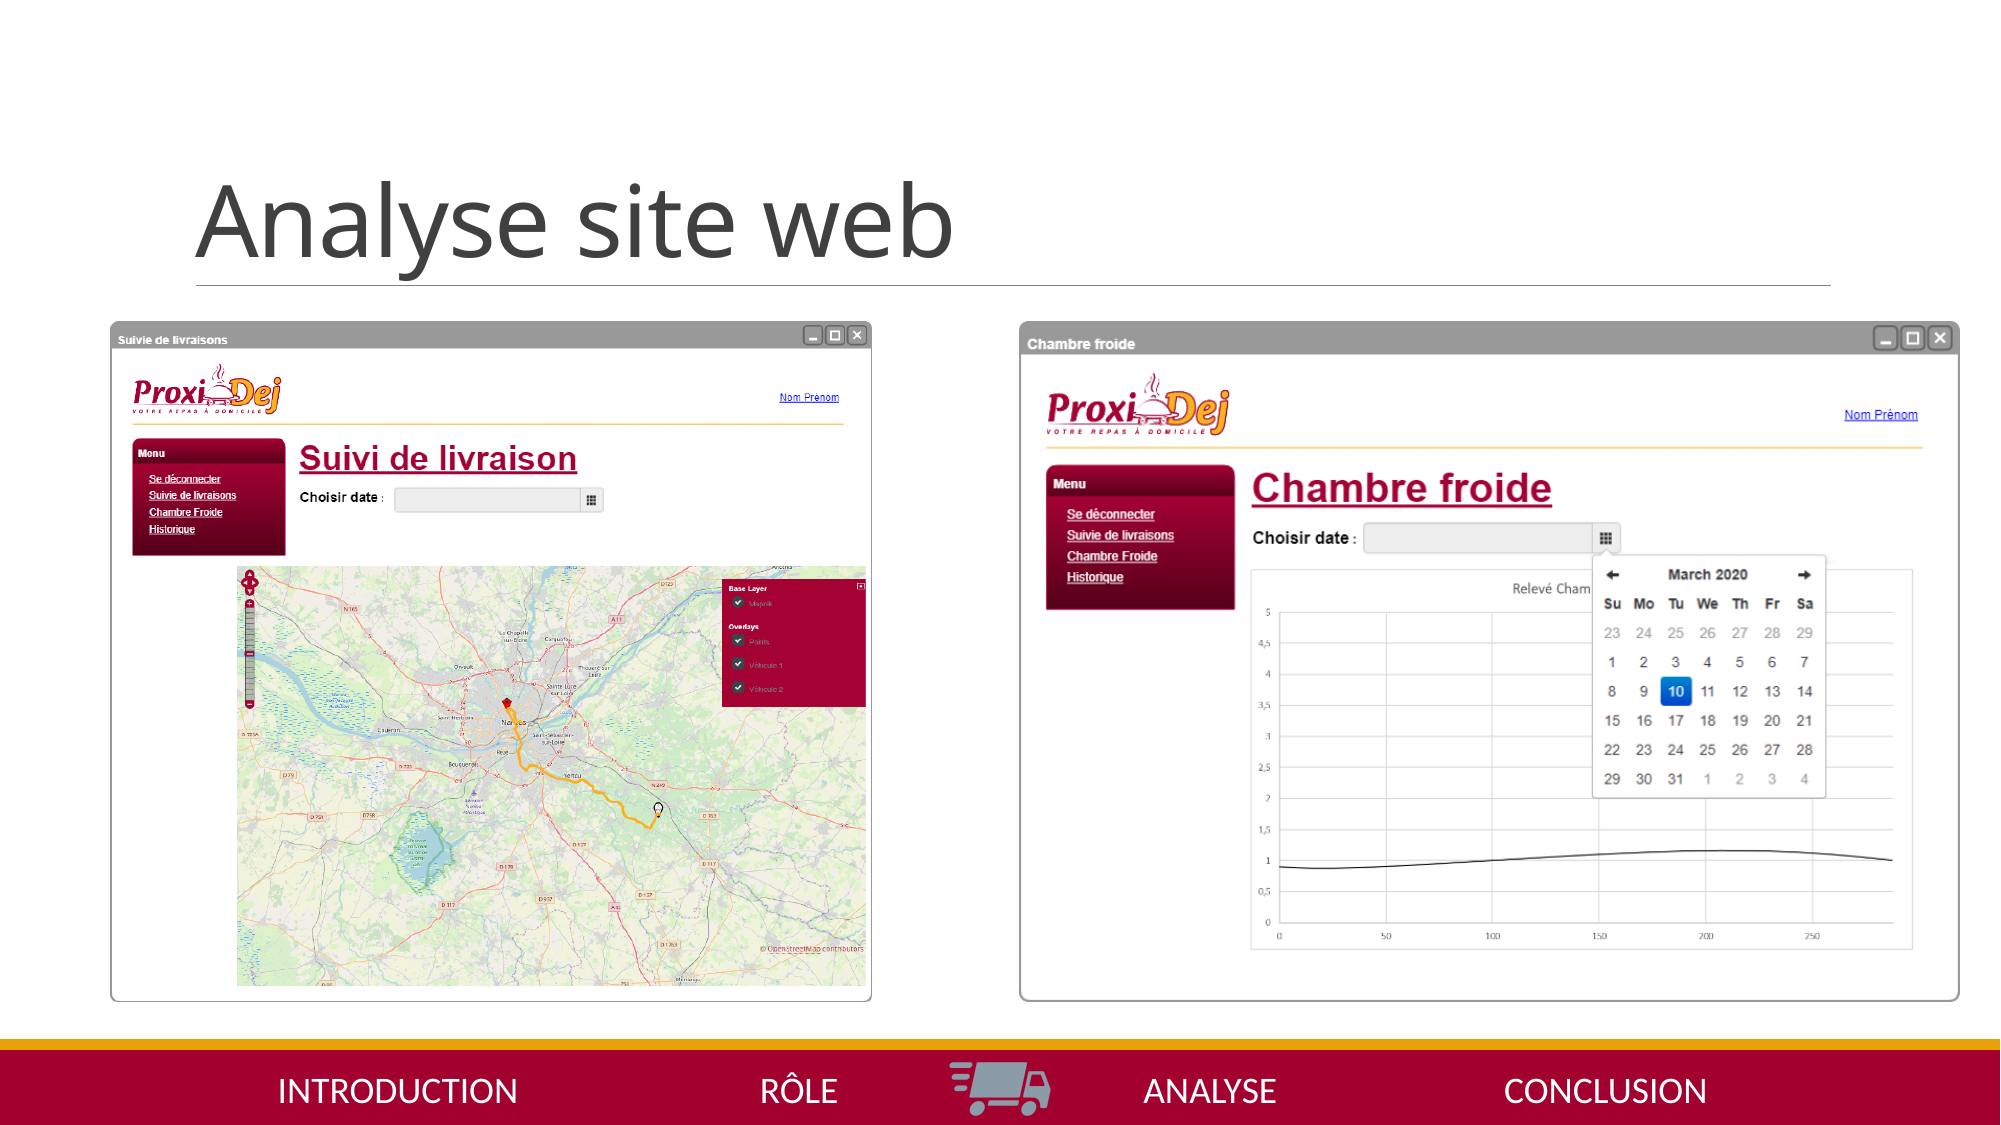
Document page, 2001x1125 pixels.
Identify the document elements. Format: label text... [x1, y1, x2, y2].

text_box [1059, 1057, 1735, 1120]
picture [1018, 321, 1960, 1002]
title Analyse site web [180, 47, 1830, 285]
picture [109, 321, 872, 1002]
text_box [262, 1057, 946, 1120]
picture [948, 1037, 1052, 1125]
